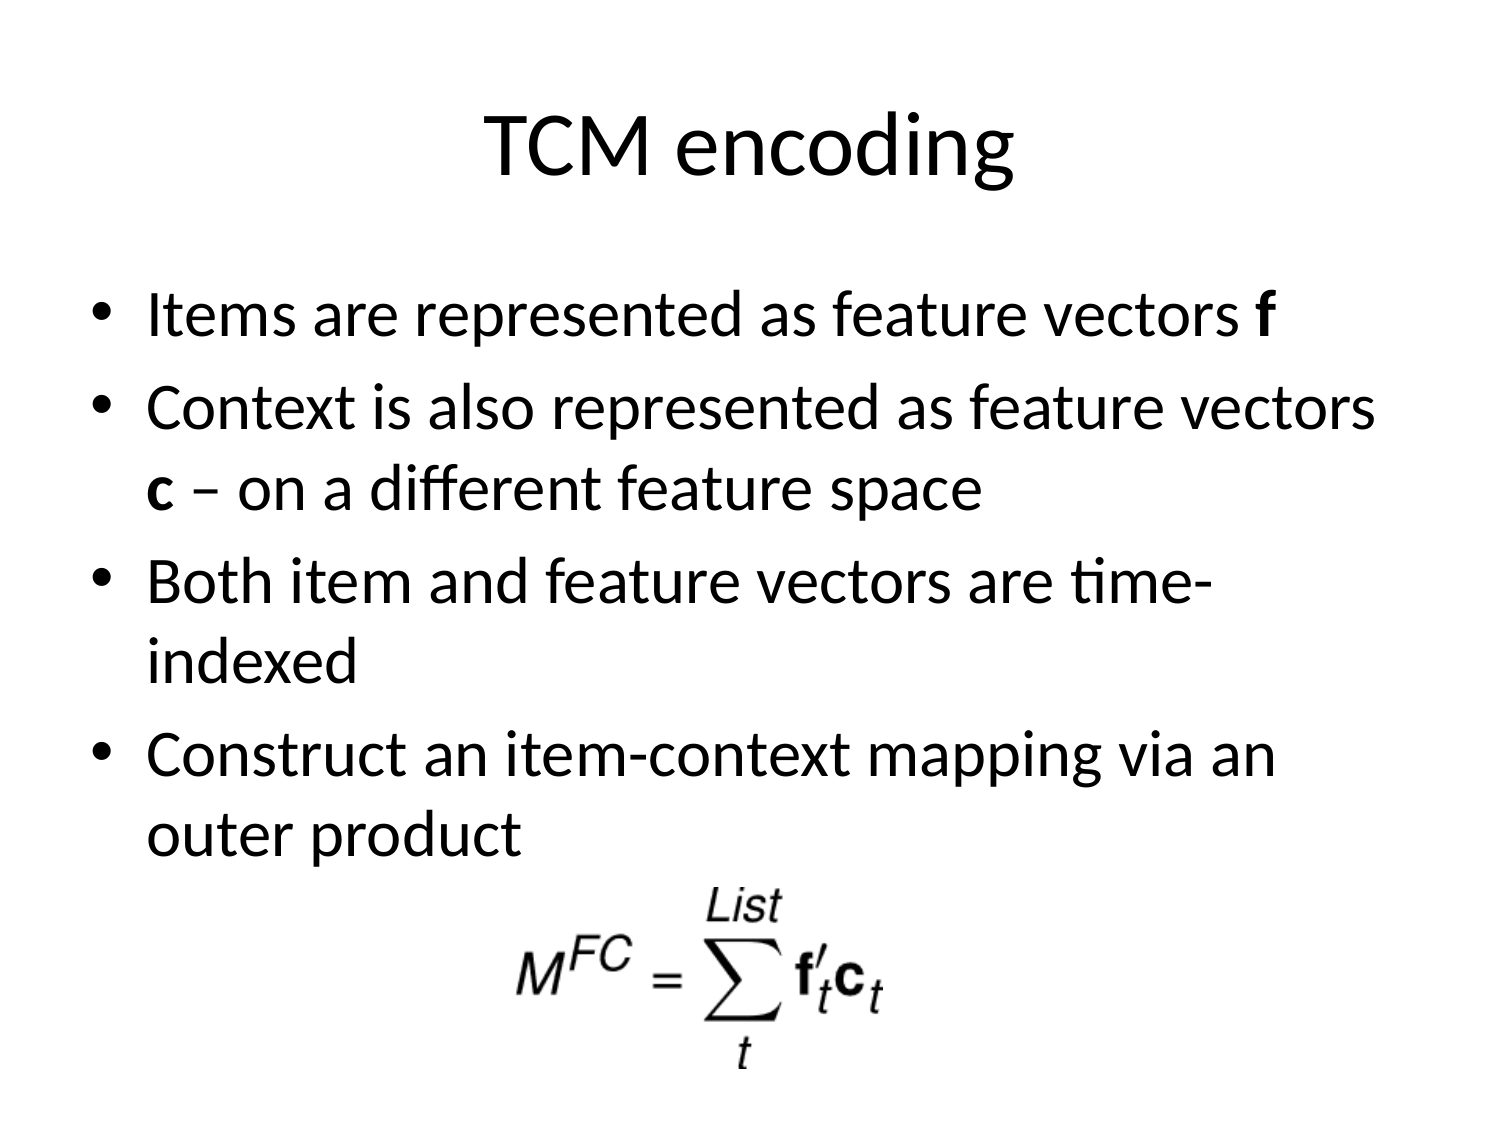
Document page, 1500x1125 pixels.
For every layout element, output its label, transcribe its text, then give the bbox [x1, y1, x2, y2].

picture [512, 887, 884, 1069]
list Items are represented as feature vectors f Context is also represented as feature vectors c – on a different feature space Both item and feature vectors are time-indexed Construct an item-context mapping via an outer product [75, 262, 1425, 1005]
title TCM encoding [75, 45, 1425, 233]
